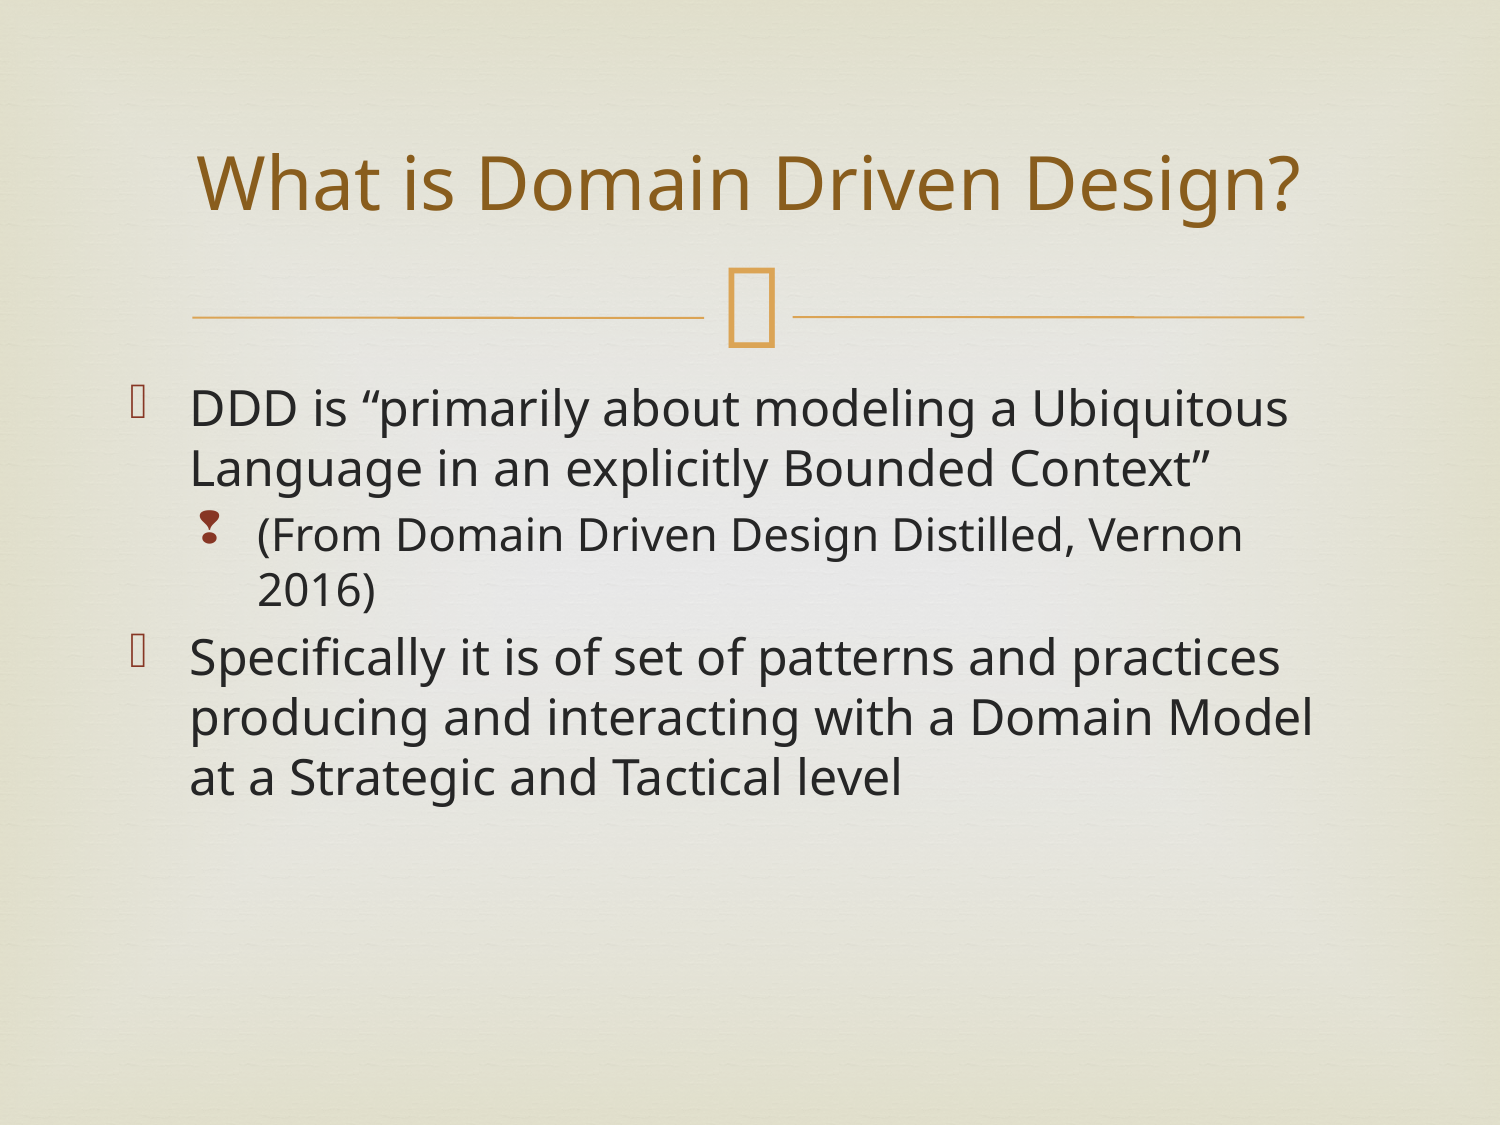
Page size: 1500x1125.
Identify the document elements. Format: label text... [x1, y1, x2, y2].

list DDD is “primarily about modeling a Ubiquitous Language in an explicitly Bounded Context” (From Domain Driven Design Distilled, Vernon 2016) Specifically it is of set of patterns and practices producing and interacting with a Domain Model at a Strategic and Tactical level [114, 368, 1386, 1005]
title What is Domain Driven Design? [112, 93, 1386, 267]
